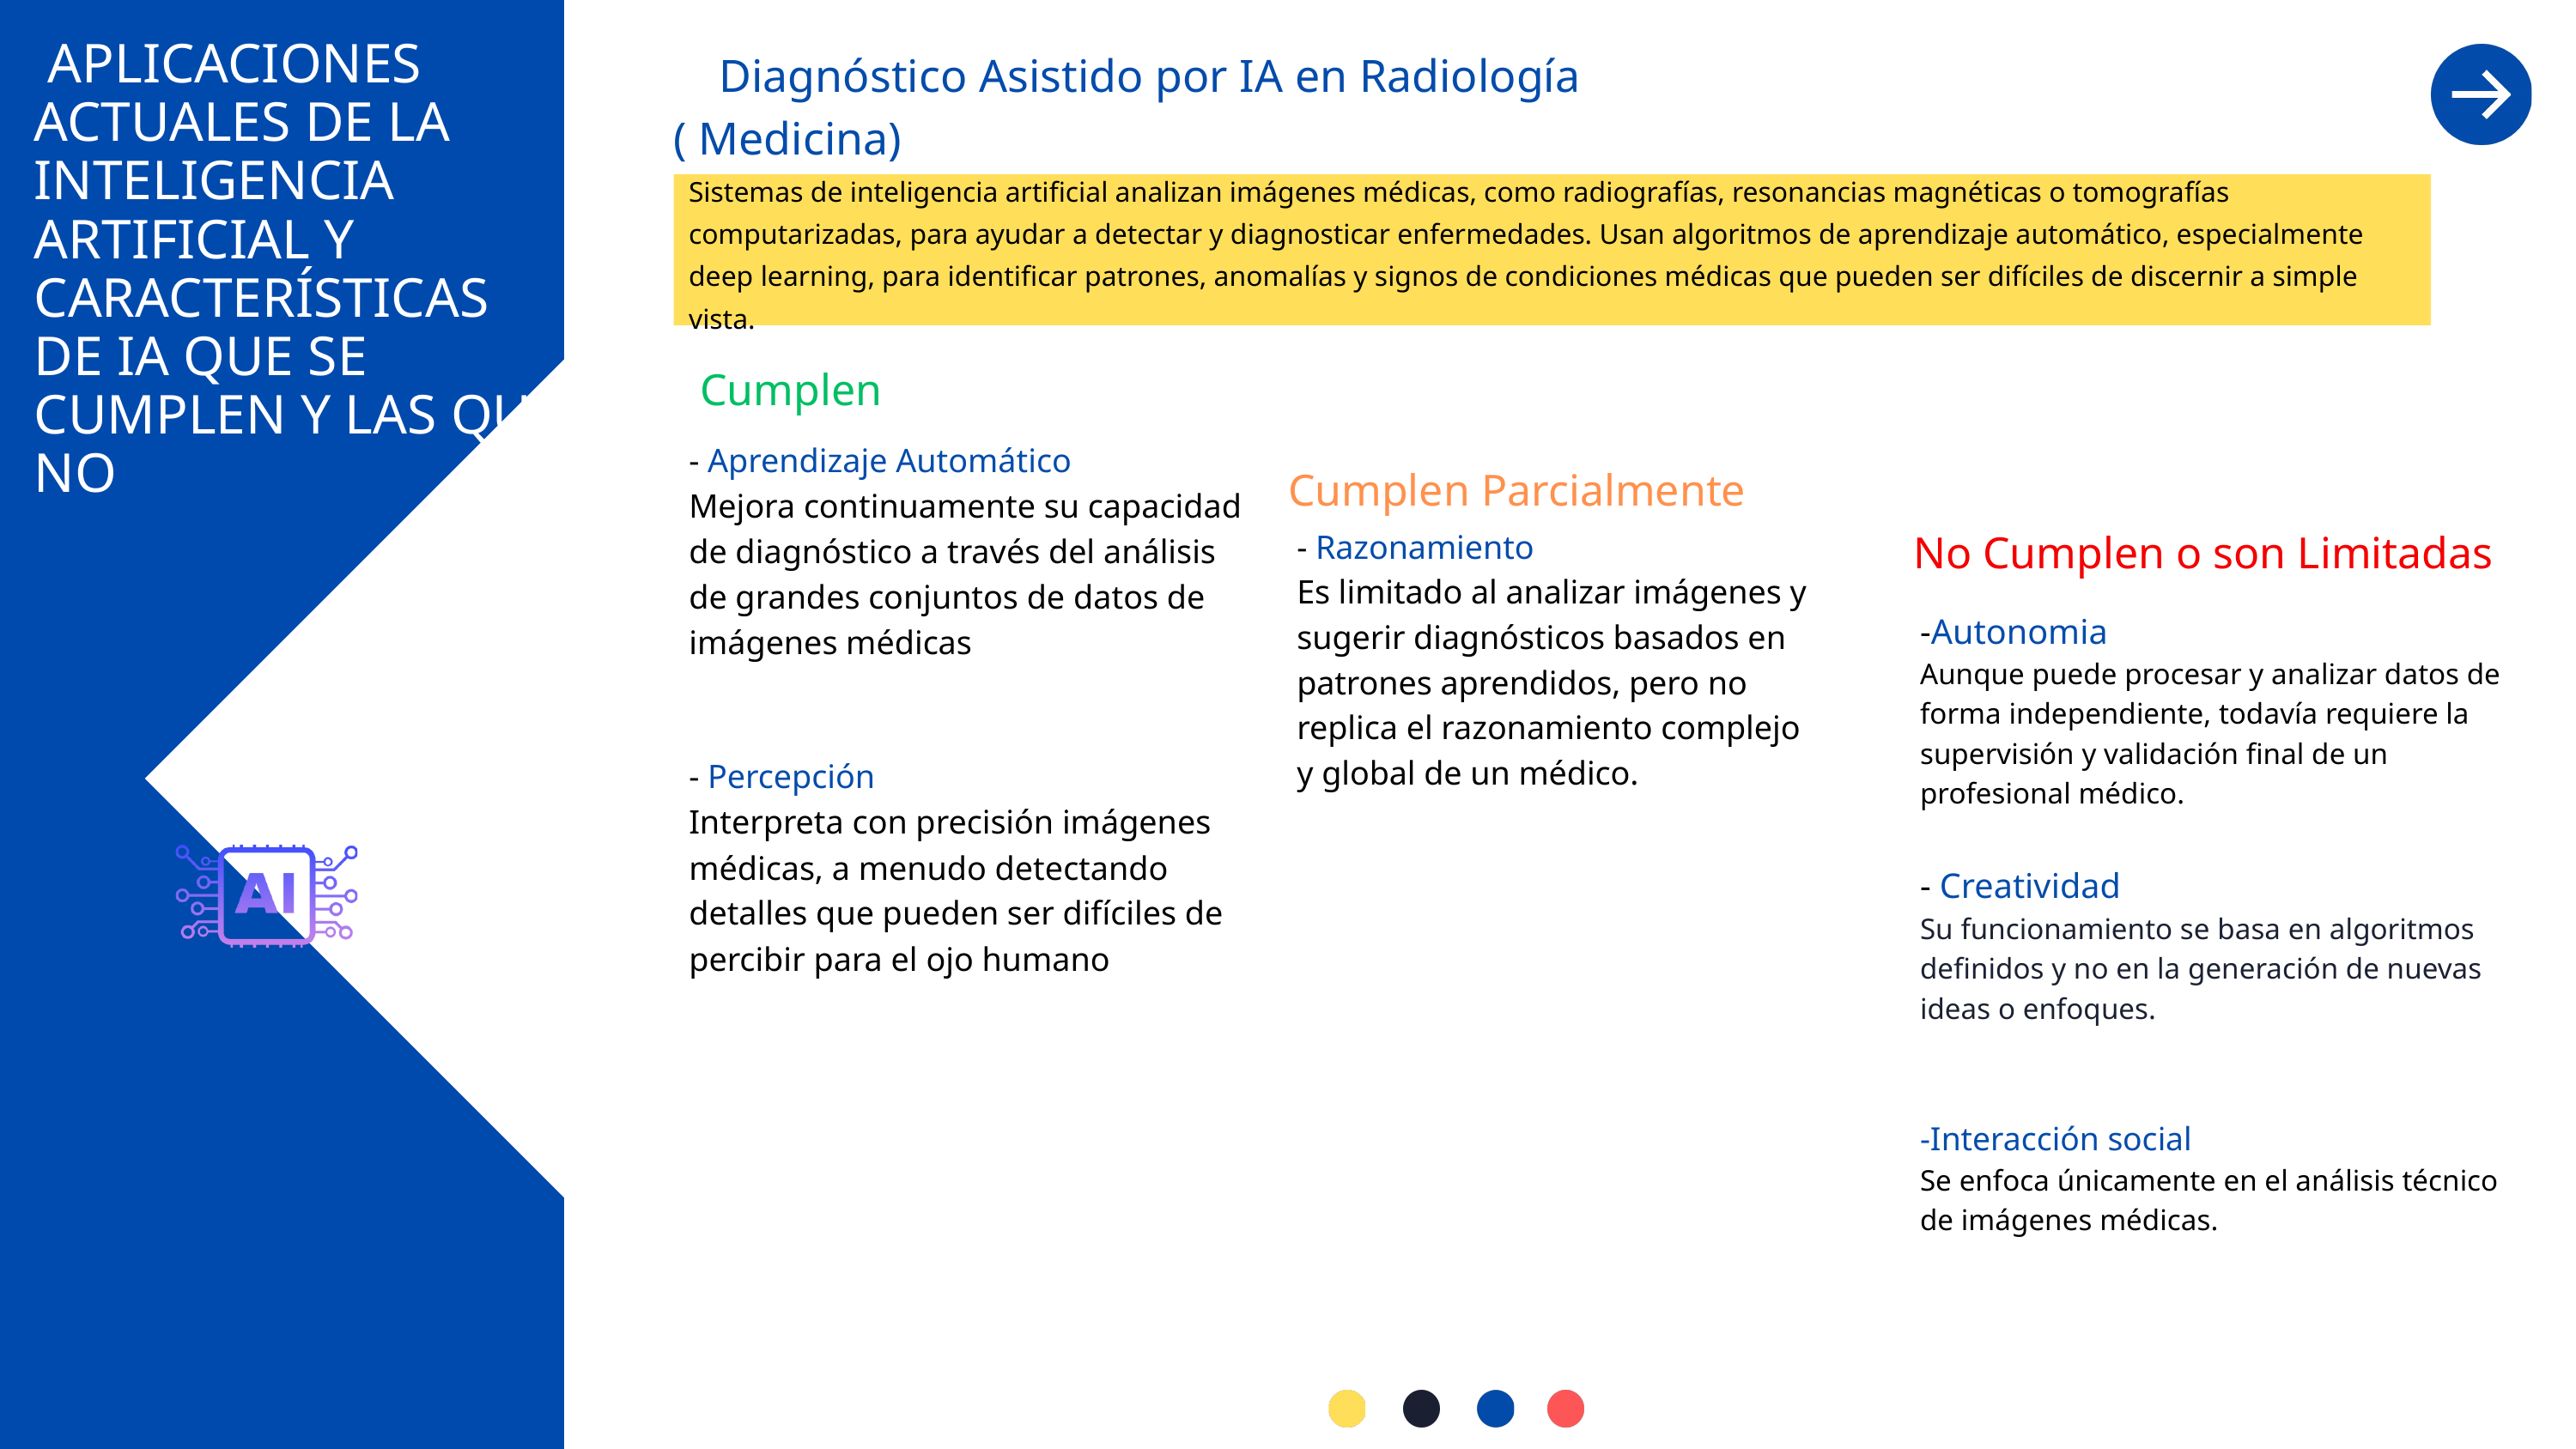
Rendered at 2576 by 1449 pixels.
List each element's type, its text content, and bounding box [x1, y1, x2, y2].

text_box APLICACIONES ACTUALES DE LA INTELIGENCIA ARTIFICIAL Y CARACTERÍSTICAS DE IA QUE SE CUMPLEN Y LAS QUE NO [33, 34, 570, 605]
text_box [1547, 1390, 1584, 1428]
text_box [2451, 70, 2512, 119]
text_box [0, 0, 564, 1449]
text_box [1476, 1390, 1515, 1428]
text_box [2431, 44, 2532, 145]
text_box Diagnóstico Asistido por IA en Radiología ( Medicina) [673, 39, 1640, 164]
text_box Sistemas de inteligencia artificial analizan imágenes médicas, como radiografías, resonancias magnéticas o tomografías computarizadas, para ayudar a detectar y diagnosticar enfermedades. Usan algoritmos de aprendizaje automático, especialmente deep learning, para identificar patrones, anomalías y signos de condiciones médicas que pueden ser difíciles de discernir a simple vista. [689, 165, 2427, 335]
text_box [175, 845, 358, 948]
text_box -Autonomia Aunque puede procesar y analizar datos de forma independiente, todavía requiere la supervisión y validación final de un profesional médico. - Creatividad Su funcionamiento se basa en algoritmos definidos y no en la generación de nuevas ideas o enfoques. -Interacción social Se enfoca únicamente en el análisis técnico de imágenes médicas. [1920, 603, 2511, 1276]
text_box [144, 365, 738, 1198]
text_box Cumplen [689, 354, 1205, 415]
text_box - Aprendizaje Automático Mejora continuamente su capacidad de diagnóstico a través del análisis de grandes conjuntos de datos de imágenes médicas - Percepción Interpreta con precisión imágenes médicas, a menudo detectando detalles que pueden ser difíciles de percibir para el ojo humano [689, 433, 1254, 1023]
text_box [1403, 1390, 1440, 1428]
text_box - Razonamiento Es limitado al analizar imágenes y sugerir diagnósticos basados en patrones aprendidos, pero no replica el razonamiento complejo y global de un médico. [1297, 519, 1808, 837]
text_box Cumplen Parcialmente [1287, 454, 1875, 515]
text_box [673, 174, 689, 325]
text_box No Cumplen o son Limitadas [1913, 517, 2522, 578]
text_box [1328, 1390, 1366, 1428]
text_box [2427, 174, 2432, 325]
